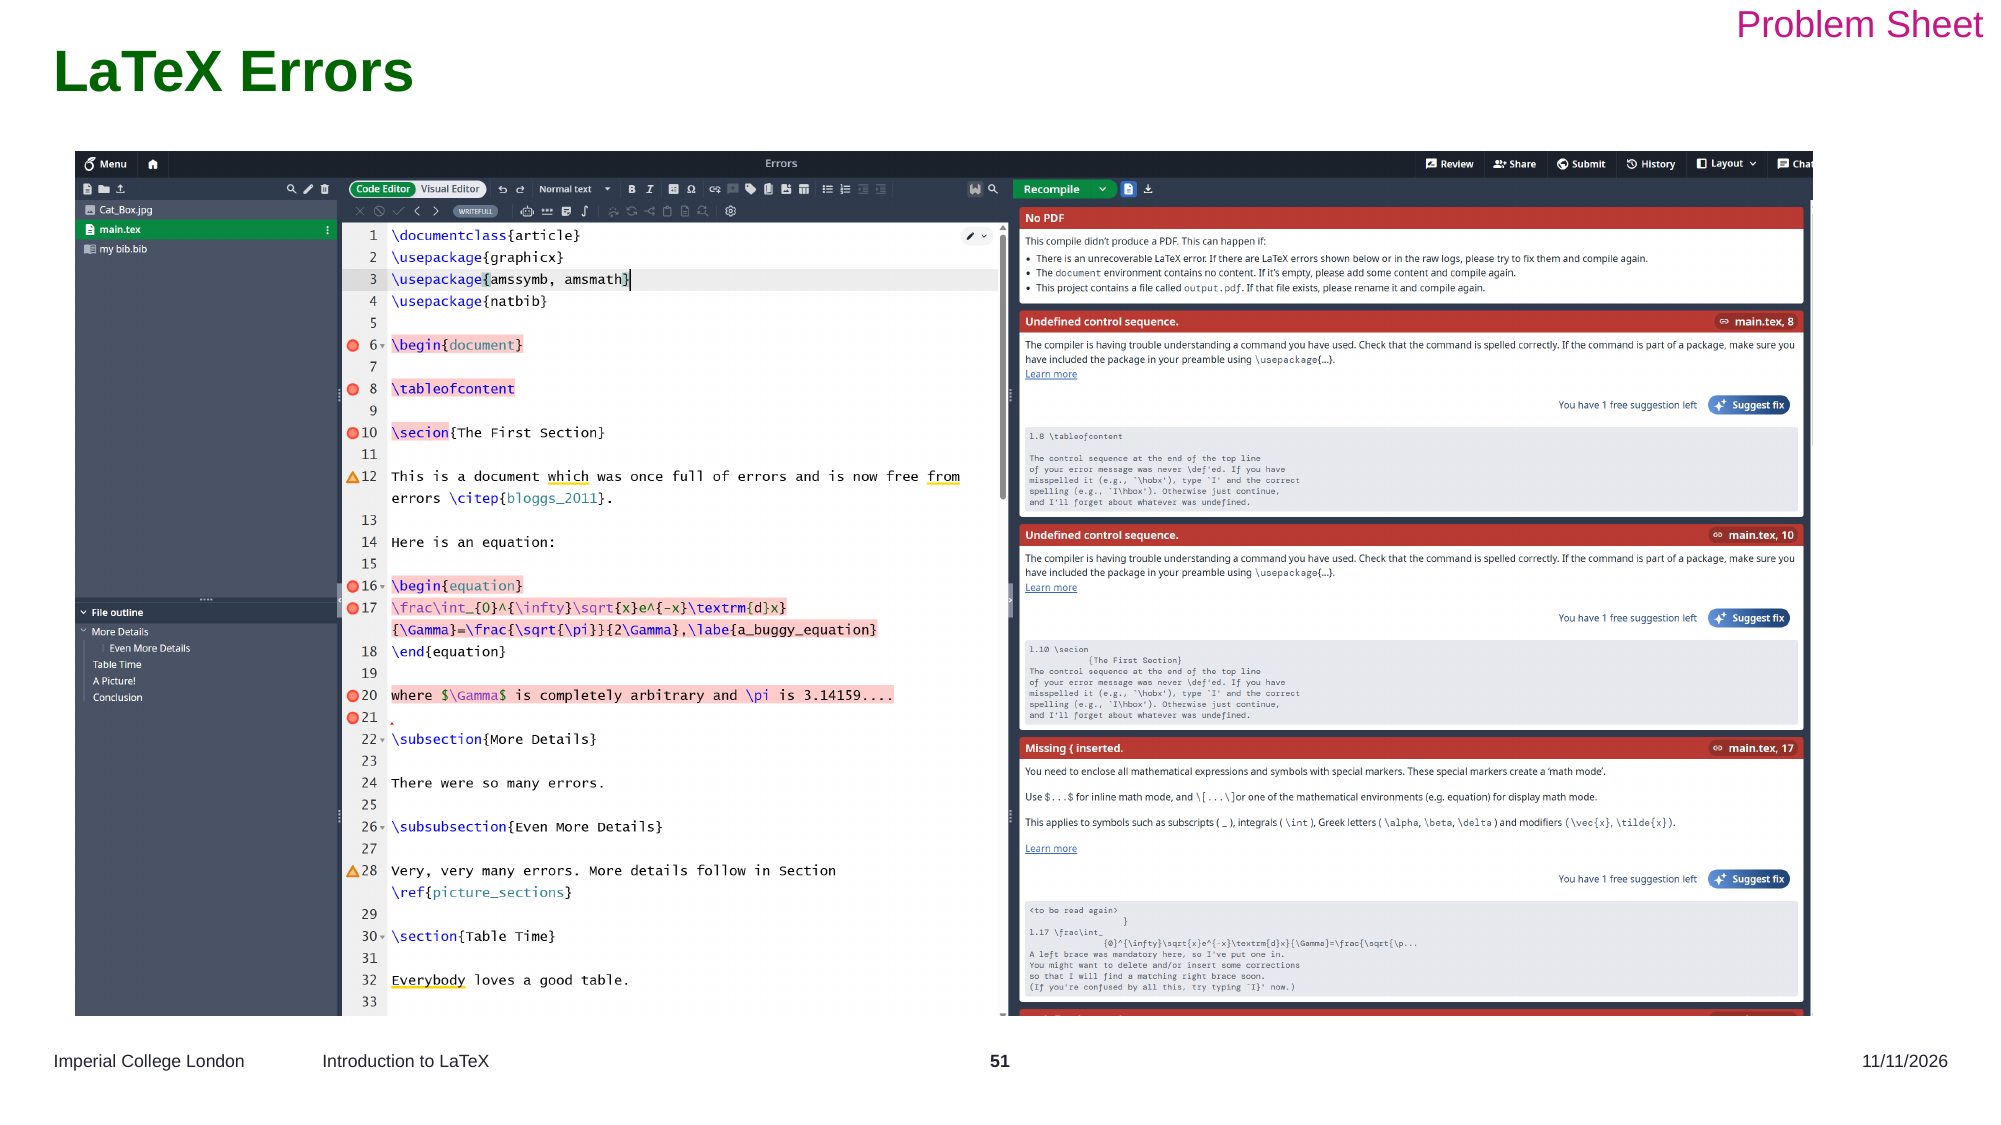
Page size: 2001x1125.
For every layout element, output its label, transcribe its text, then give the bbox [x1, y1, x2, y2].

title LaTeX Errors [53, 41, 1947, 104]
text_box Problem Sheet [1721, 0, 2000, 53]
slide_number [1745, 1048, 1948, 1072]
footer Introduction to LaTeX [322, 1048, 884, 1072]
picture [74, 151, 1813, 1016]
slide_number 51 [973, 1048, 1027, 1072]
